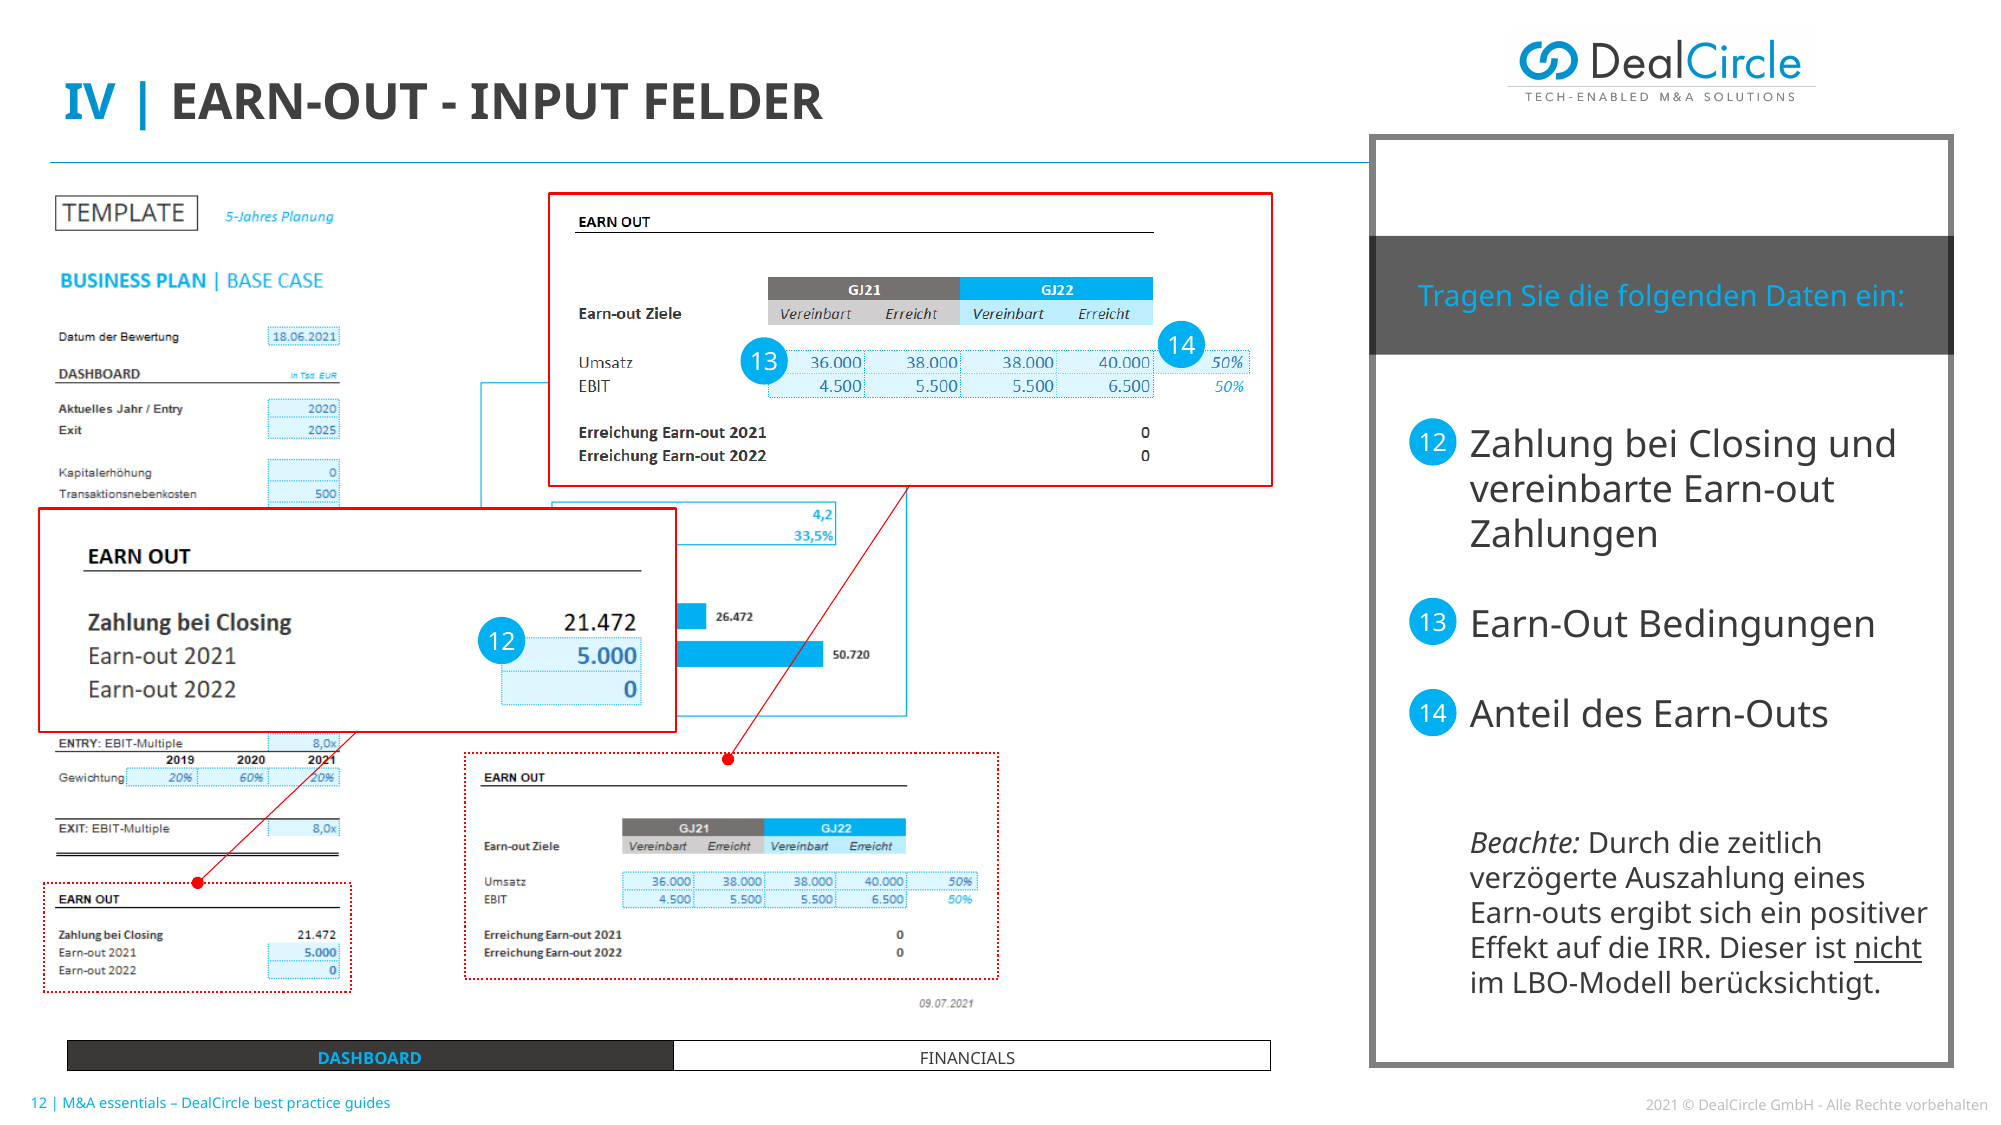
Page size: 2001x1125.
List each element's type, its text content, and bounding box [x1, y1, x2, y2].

text_box 12 [1408, 417, 1458, 467]
picture [1507, 30, 1816, 113]
picture [226, 1100, 237, 1108]
text_box Zahlung bei Closing und vereinbarte Earn-out Zahlungen Earn-Out Bedingungen Anteil des Earn-Outs Beachte: Durch die zeitlich verzögerte Auszahlung eines Earn-outs ergibt sich ein positiver Effekt auf die IRR. Dieser ist nicht im LBO-Modell berücksichtigt. [1388, 356, 1951, 1065]
text_box Tragen Sie die folgenden Daten ein: [1368, 235, 1955, 356]
text_box 14 [1408, 687, 1458, 738]
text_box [66, 1040, 1271, 1070]
text_box [1372, 136, 1952, 235]
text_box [728, 484, 911, 760]
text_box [197, 730, 358, 883]
picture [40, 186, 1271, 1017]
title IV | EARN-OUT - INPUT FELDER [49, 44, 1373, 163]
text_box [1372, 356, 1952, 1066]
text_box 13 [1408, 596, 1458, 647]
